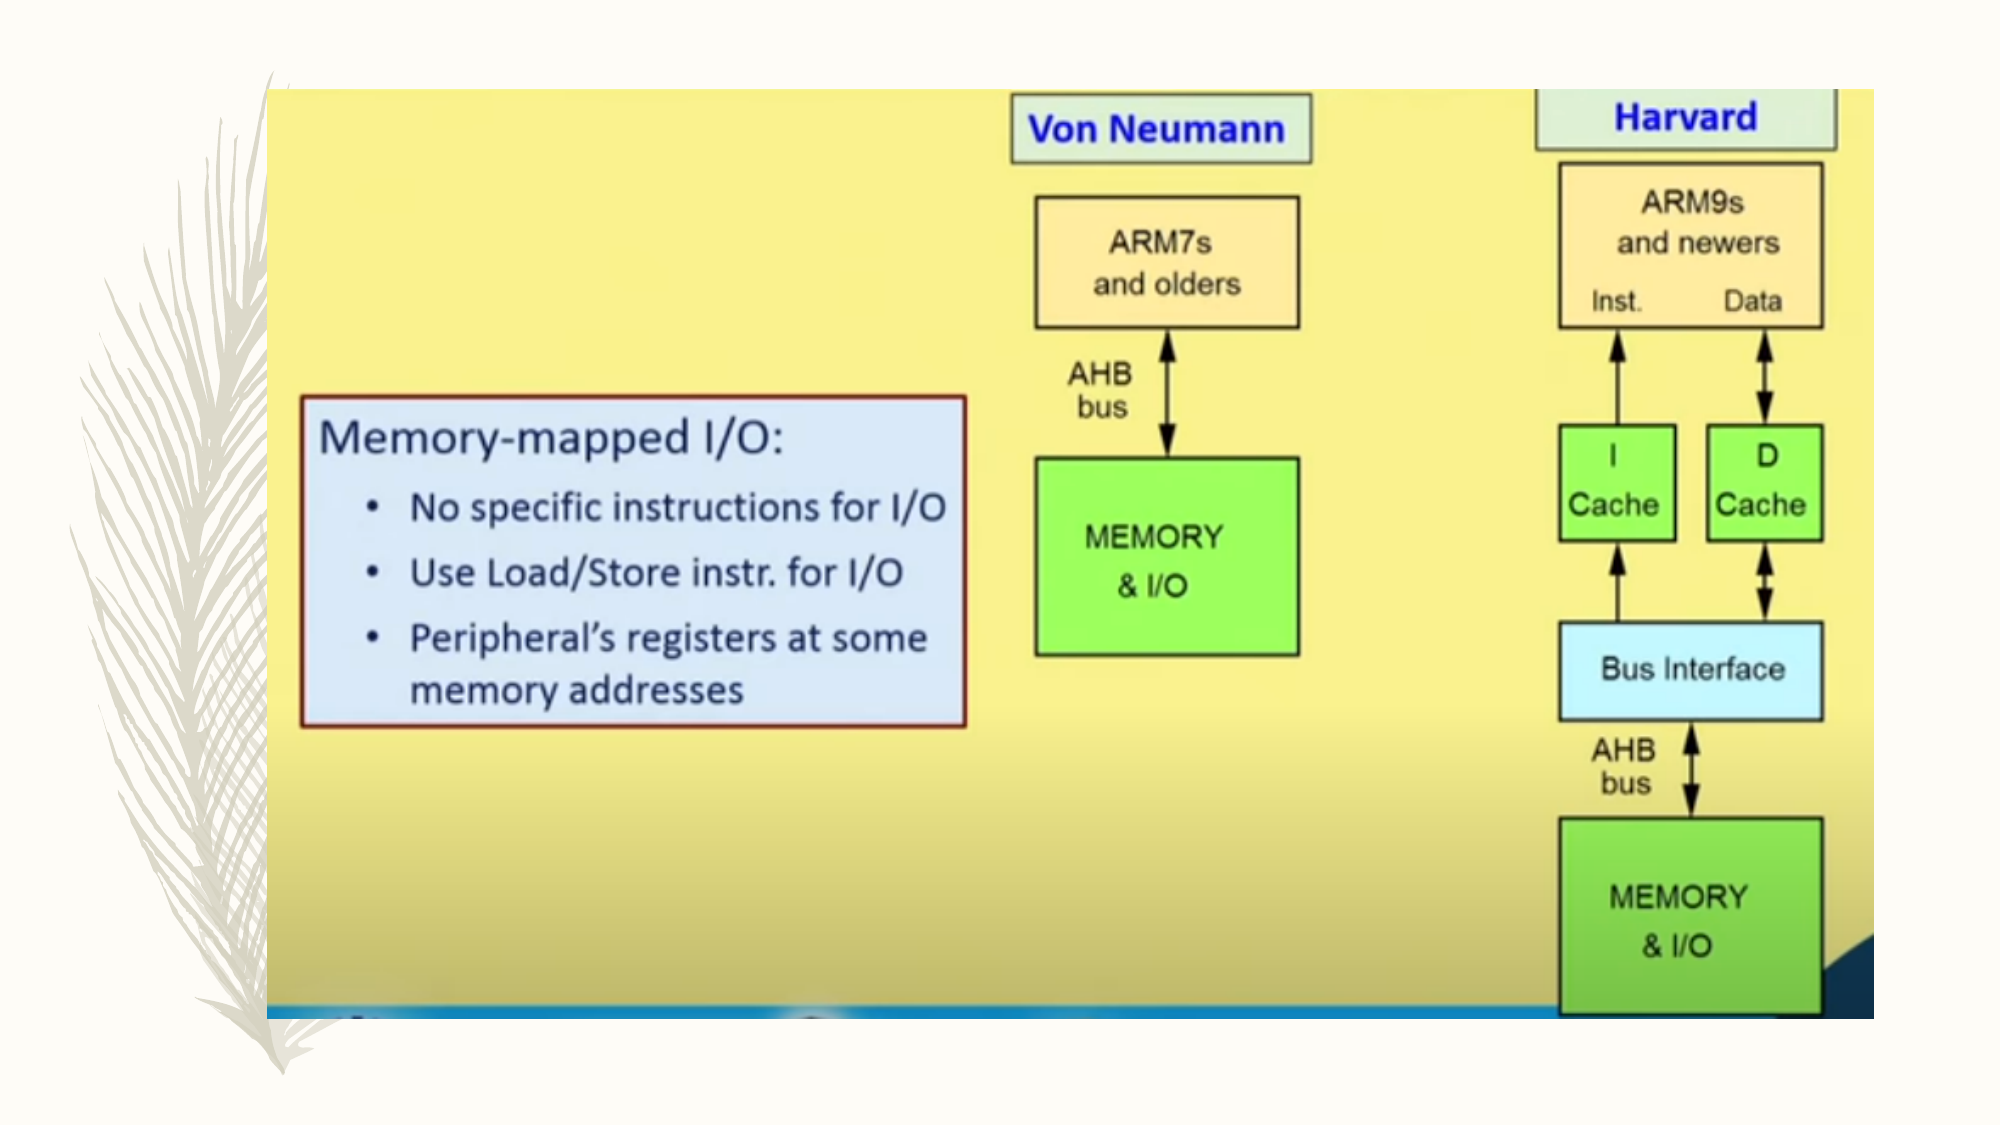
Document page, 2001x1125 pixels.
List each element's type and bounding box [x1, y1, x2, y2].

picture [267, 89, 1874, 1020]
